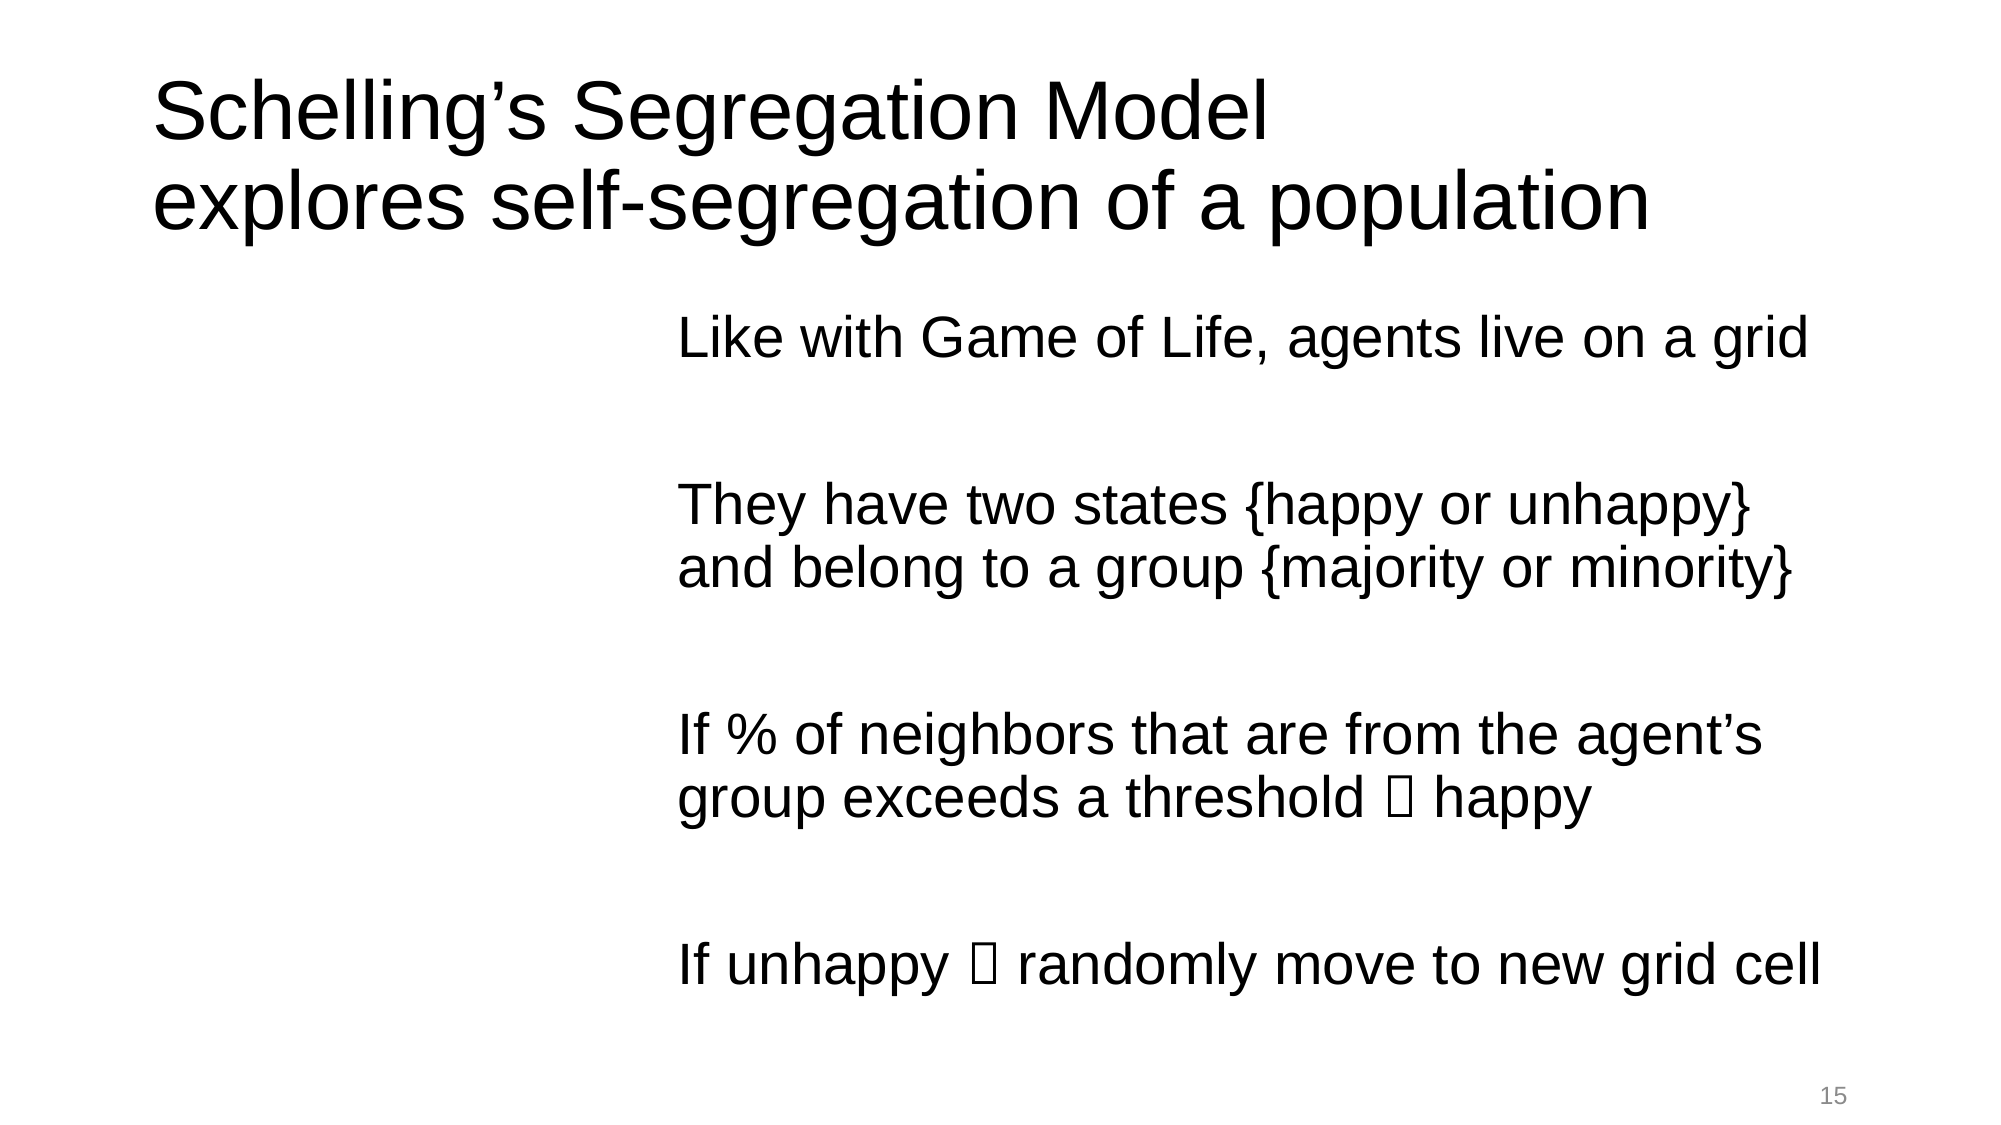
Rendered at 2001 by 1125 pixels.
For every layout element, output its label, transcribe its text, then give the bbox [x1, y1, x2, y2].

slide_number 15 [1412, 1064, 1863, 1125]
title Schelling’s Segregation Model explores self-segregation of a population [137, 59, 1863, 278]
list Like with Game of Life, agents live on a grid They have two states {happy or unhappy} and belong to a group {majority or minority} If % of neighbors that are from the agent’s group exceeds a threshold  happy If unhappy  randomly move to new grid cell [662, 299, 1863, 1046]
